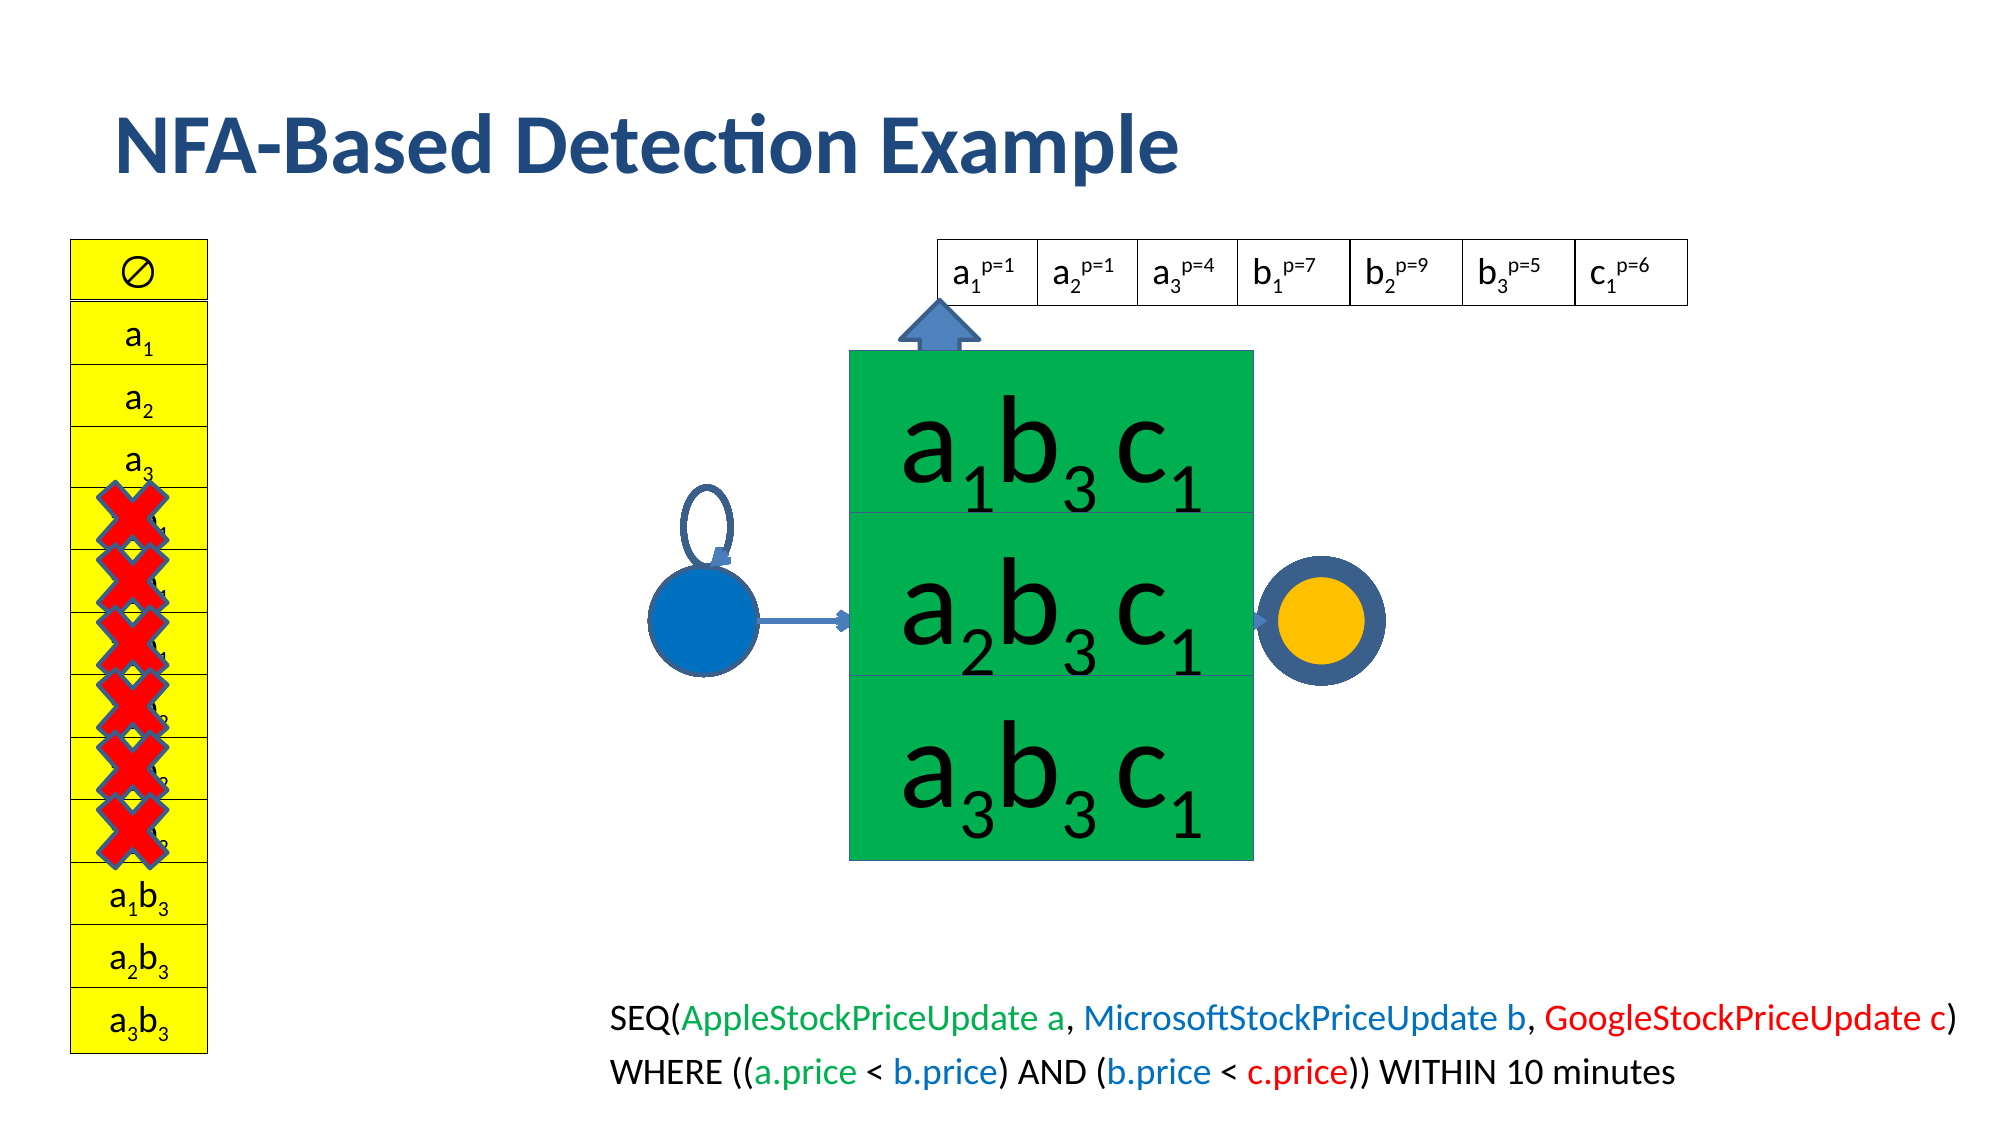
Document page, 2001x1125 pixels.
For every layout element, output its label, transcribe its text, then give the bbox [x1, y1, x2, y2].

text_box a1b1 [124, 487, 141, 497]
text_box a2b1 [70, 549, 113, 612]
text_box [70, 239, 105, 300]
text_box a2b2 [152, 737, 208, 799]
text_box a3 [70, 426, 208, 487]
text_box a2b1 [125, 549, 141, 559]
text_box a2b2 [126, 791, 140, 799]
text_box [173, 239, 208, 300]
text_box a1b1 [70, 487, 113, 549]
text_box a1p=1 [937, 239, 1037, 306]
text_box a3b2 [70, 799, 113, 862]
text_box a1b2 [70, 674, 113, 737]
text_box a3b2 [125, 799, 141, 809]
text_box [95, 604, 170, 675]
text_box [649, 487, 1376, 676]
text_box a1b1 [126, 541, 140, 549]
text_box a1b1 [152, 487, 208, 549]
text_box a2b2 [70, 737, 113, 799]
text_box b2p=9 [1350, 239, 1462, 306]
text_box a1b2 [152, 674, 208, 737]
text_box a2p=1 [1037, 239, 1137, 306]
text_box a1b2 [125, 728, 140, 737]
text_box a3b3 [70, 987, 208, 1054]
text_box a2 [70, 364, 208, 426]
text_box [95, 792, 170, 871]
text_box b1p=7 [1237, 239, 1350, 306]
text_box a2b1 [152, 549, 208, 612]
text_box a3p=4 [1137, 239, 1237, 306]
text_box [95, 542, 170, 612]
text_box [898, 297, 982, 350]
text_box a3b3 с1 [849, 687, 1254, 861]
text_box a1b2 [125, 674, 141, 684]
text_box a2b1 [125, 603, 140, 612]
text_box a3b1 [70, 612, 113, 674]
list SEQ(AppleStockPriceUpdate a, MicrosoftStockPriceUpdate b, GoogleStockPriceUpdate c) WHERE ((a.price < b.price) AND (b.price < c.price)) WITHIN 10 minutes [576, 985, 2000, 1125]
text_box b3p=5 [1462, 239, 1575, 306]
text_box a3b1 [124, 612, 141, 622]
text_box [95, 667, 170, 737]
text_box a1b3 с1 [849, 350, 1254, 483]
text_box a2b3 [70, 924, 208, 987]
text_box a3b1 [126, 666, 140, 674]
text_box a3b2 [152, 799, 208, 862]
text_box a3b2 [125, 853, 140, 862]
text_box [95, 479, 170, 550]
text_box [110, 237, 171, 303]
title NFA-Based Detection Example [99, 45, 1900, 233]
text_box [95, 729, 170, 800]
text_box a1b3 [70, 862, 208, 924]
text_box a2b2 [124, 737, 141, 747]
text_box c1p=6 [1575, 239, 1688, 306]
text_box a1 [70, 301, 208, 364]
text_box a3b1 [152, 612, 208, 674]
